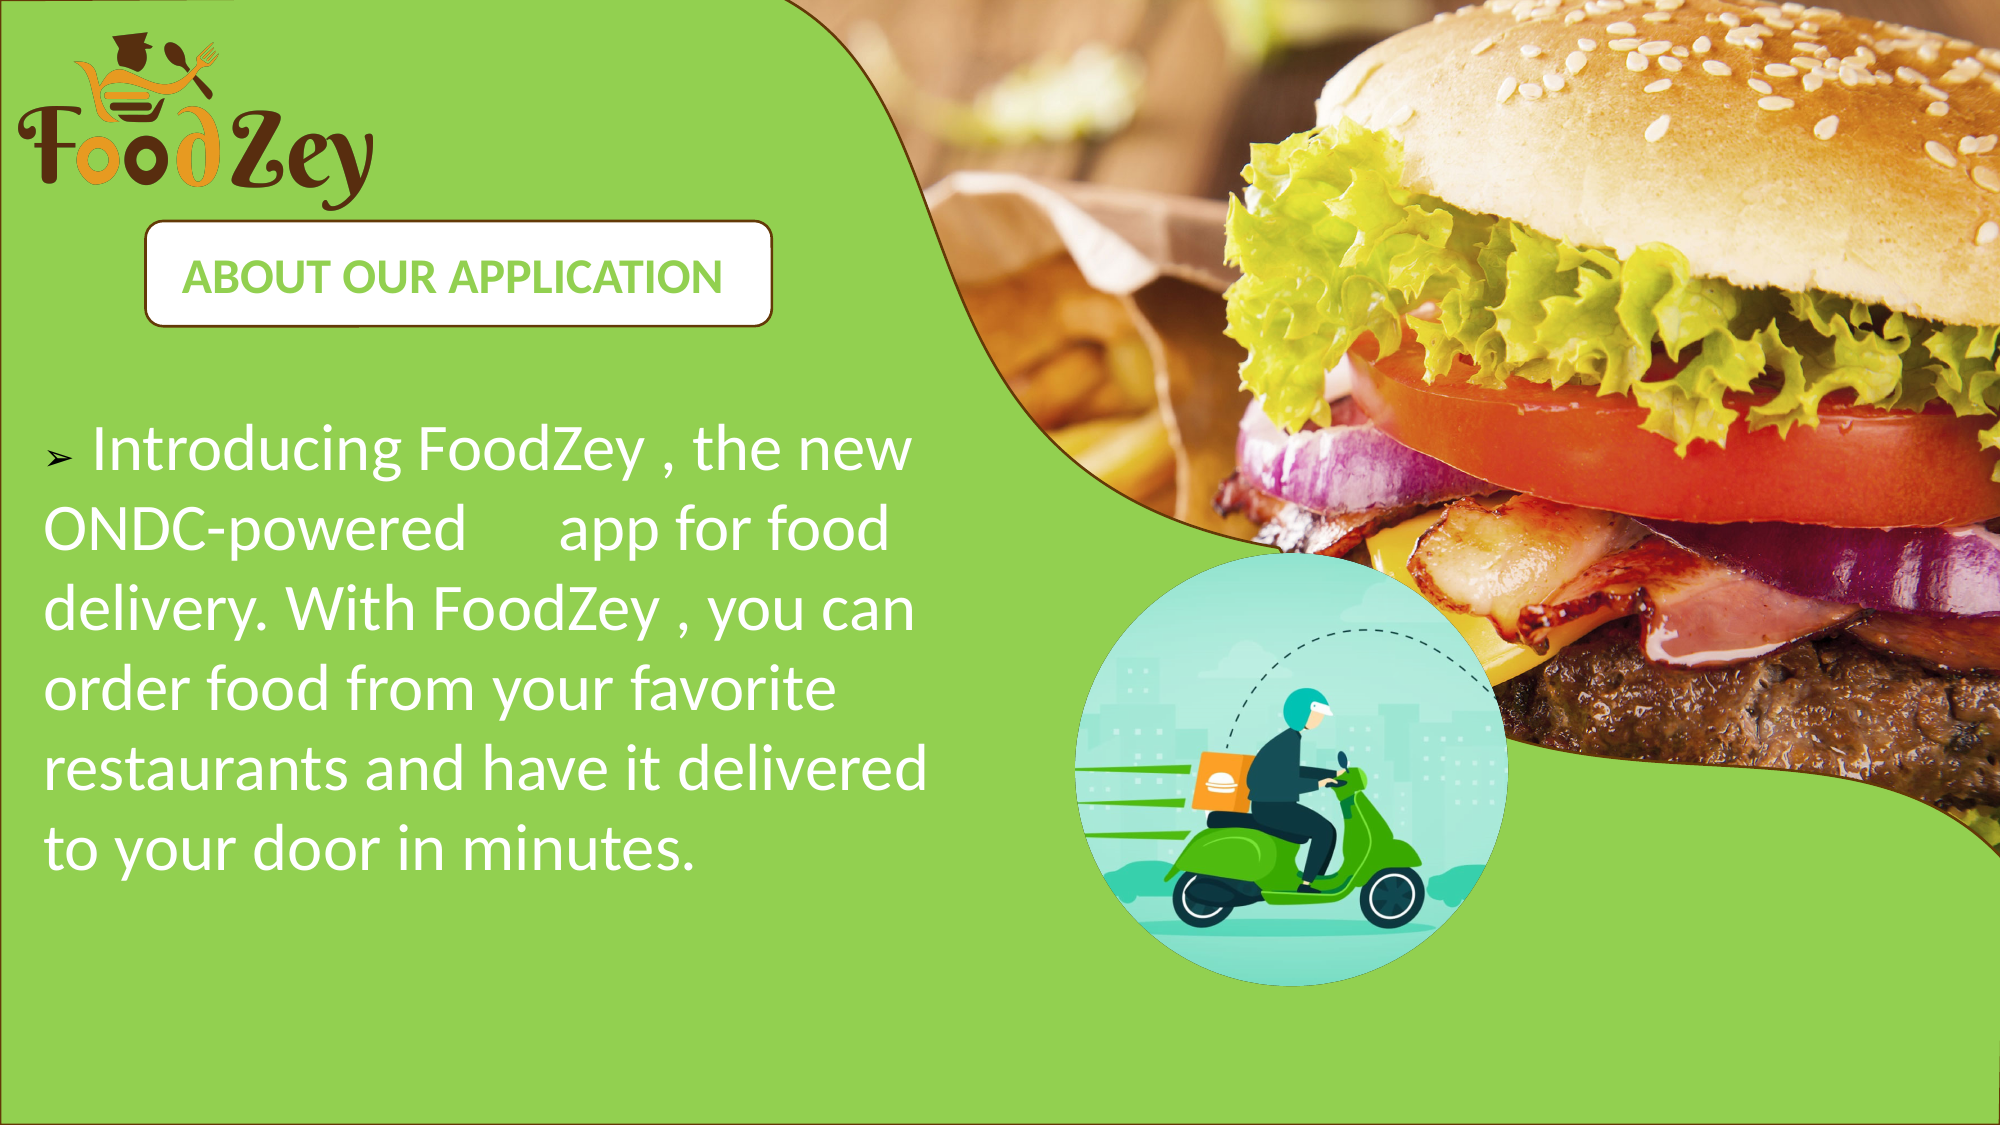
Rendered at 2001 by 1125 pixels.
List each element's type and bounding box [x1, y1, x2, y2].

text_box [0, 0, 2000, 1125]
picture [577, 55, 2000, 1125]
picture [0, 0, 474, 430]
